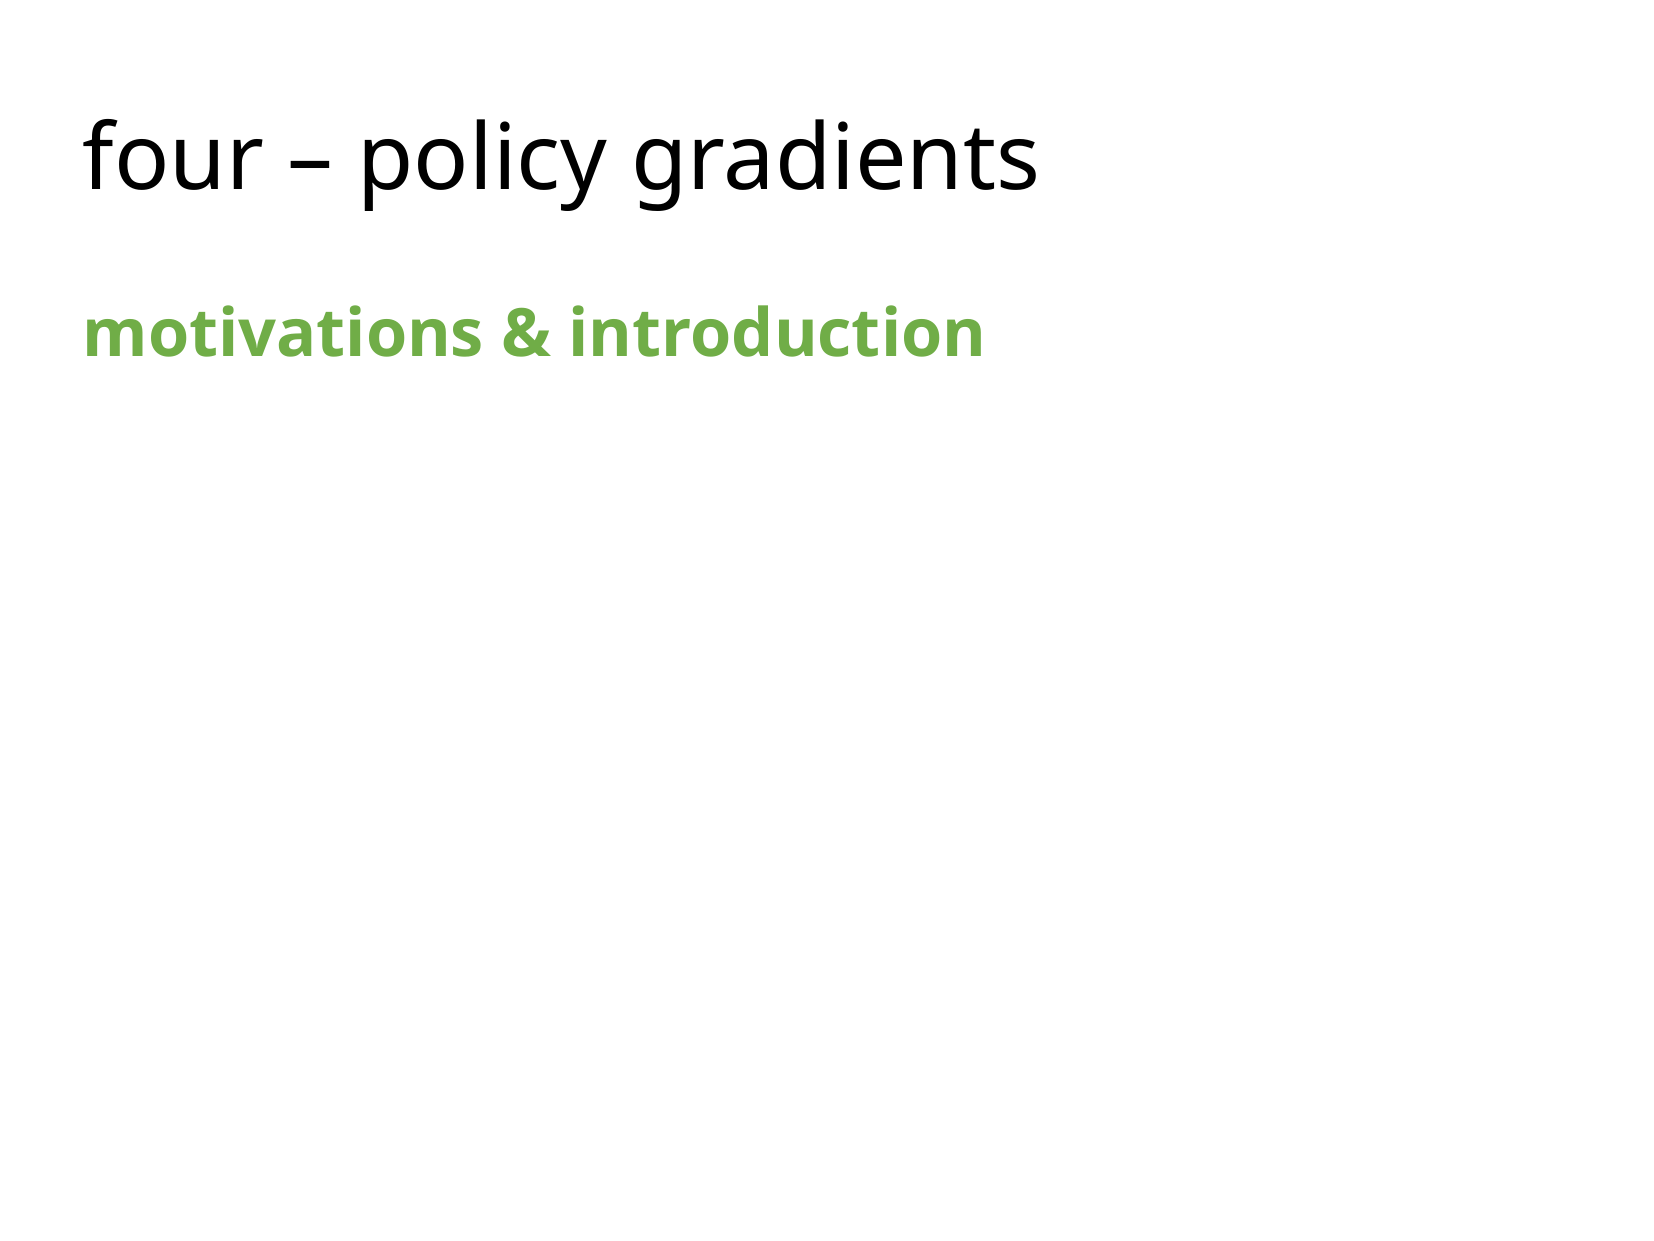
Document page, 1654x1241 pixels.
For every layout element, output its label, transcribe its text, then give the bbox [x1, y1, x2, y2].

title four – policy gradients [82, 49, 1571, 257]
text_box motivations & introduction [82, 290, 1571, 1010]
